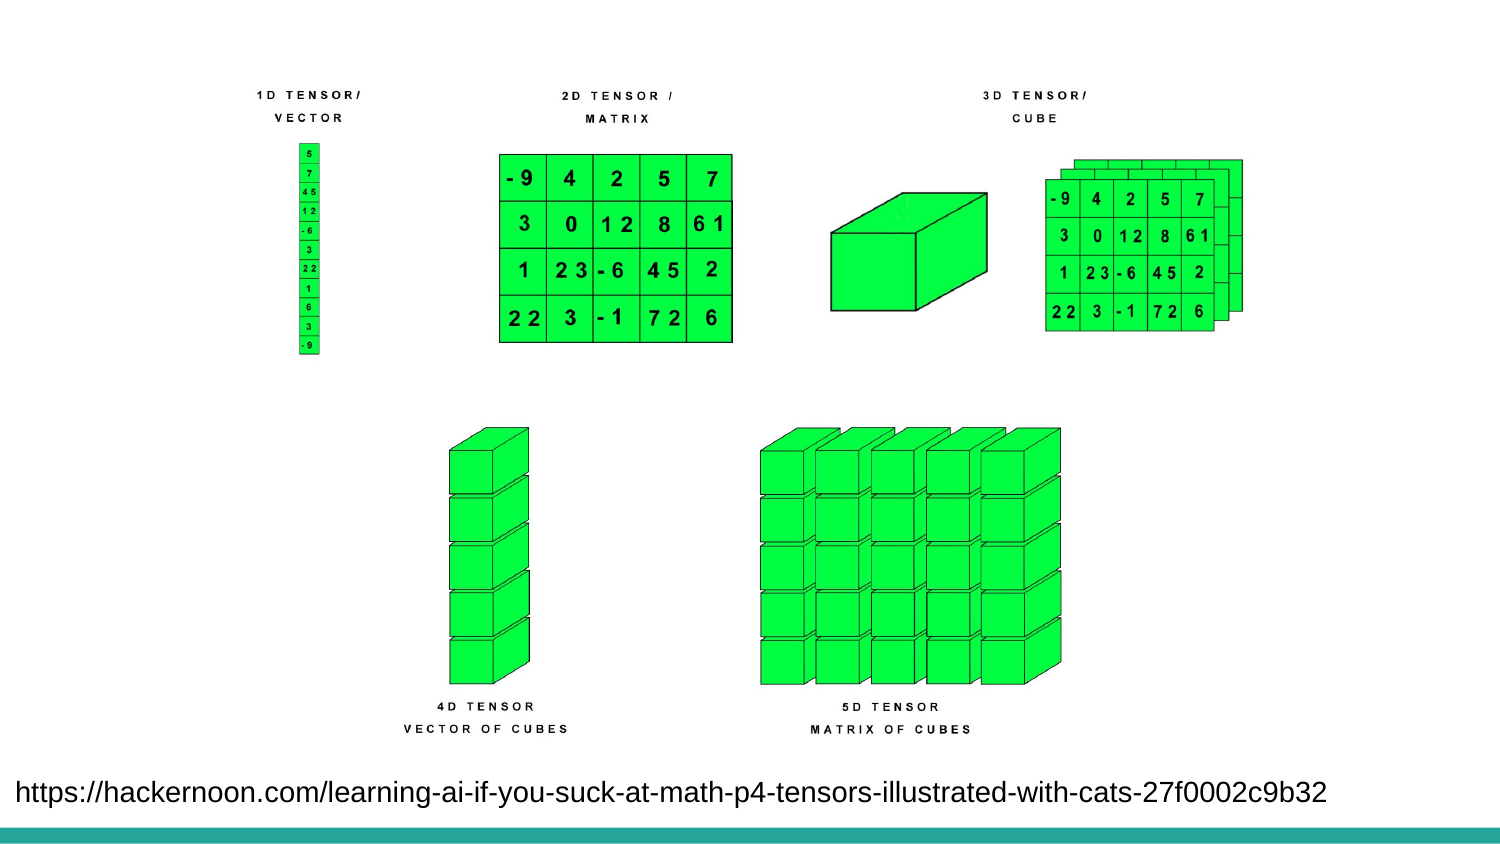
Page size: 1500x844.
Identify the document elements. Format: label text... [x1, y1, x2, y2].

picture [207, 57, 1293, 765]
text_box https://hackernoon.com/learning-ai-if-you-suck-at-math-p4-tensors-illustrated-with-cats-27f0002c9b32 [0, 758, 1405, 829]
